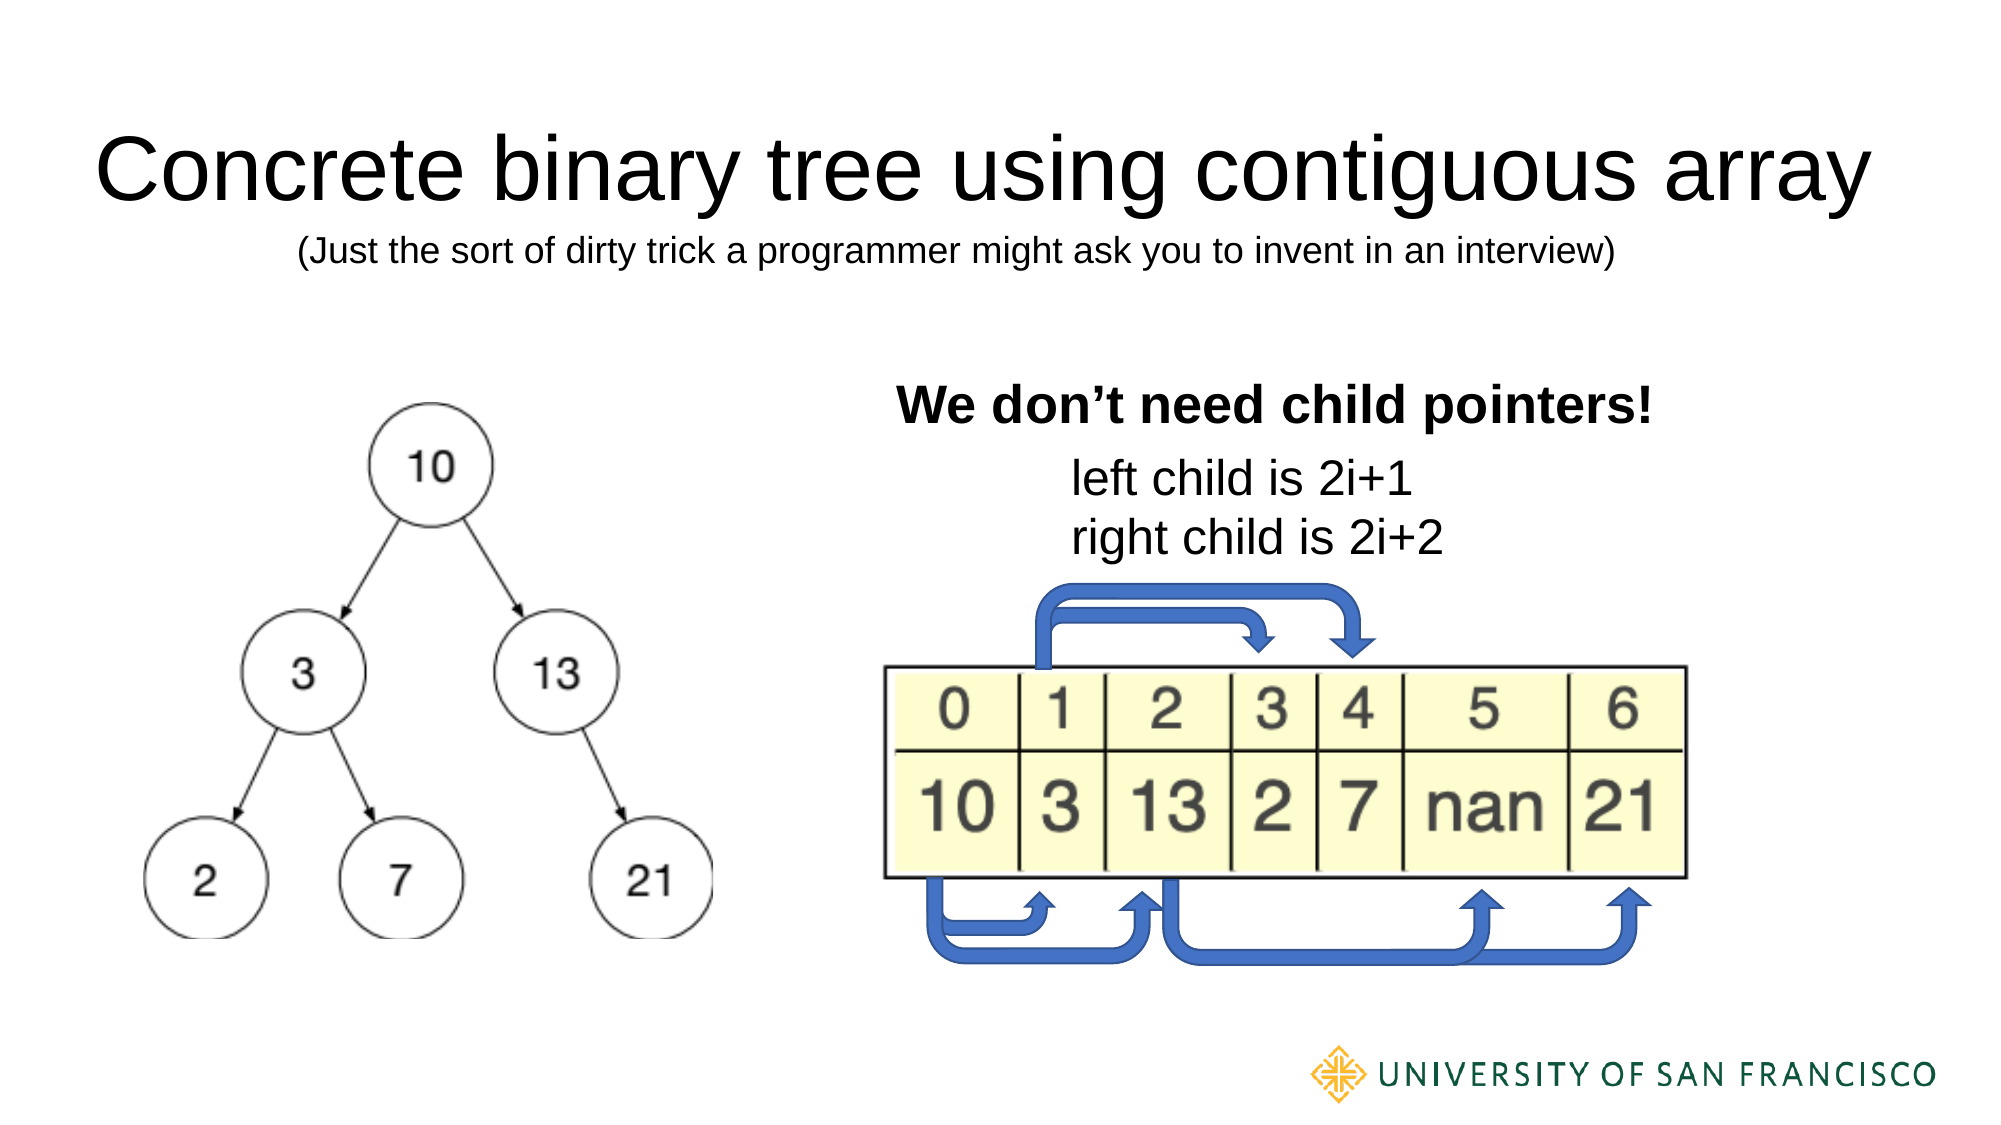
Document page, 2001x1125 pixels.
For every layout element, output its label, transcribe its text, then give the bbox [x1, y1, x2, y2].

text_box [1035, 582, 1377, 656]
text_box [926, 891, 1162, 965]
text_box [944, 891, 1057, 936]
text_box We don’t need child pointers! [881, 362, 1671, 442]
text_box left child is 2i+1 right child is 2i+2 [1056, 442, 1460, 573]
text_box [1162, 891, 1505, 966]
picture [878, 656, 1698, 891]
title Concrete binary tree using contiguous array [79, 61, 2000, 280]
text_box [1461, 891, 1653, 966]
text_box [1052, 606, 1276, 654]
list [143, 402, 714, 939]
text_box (Just the sort of dirty trick a programmer might ask you to invent in an interview) [282, 218, 1632, 279]
